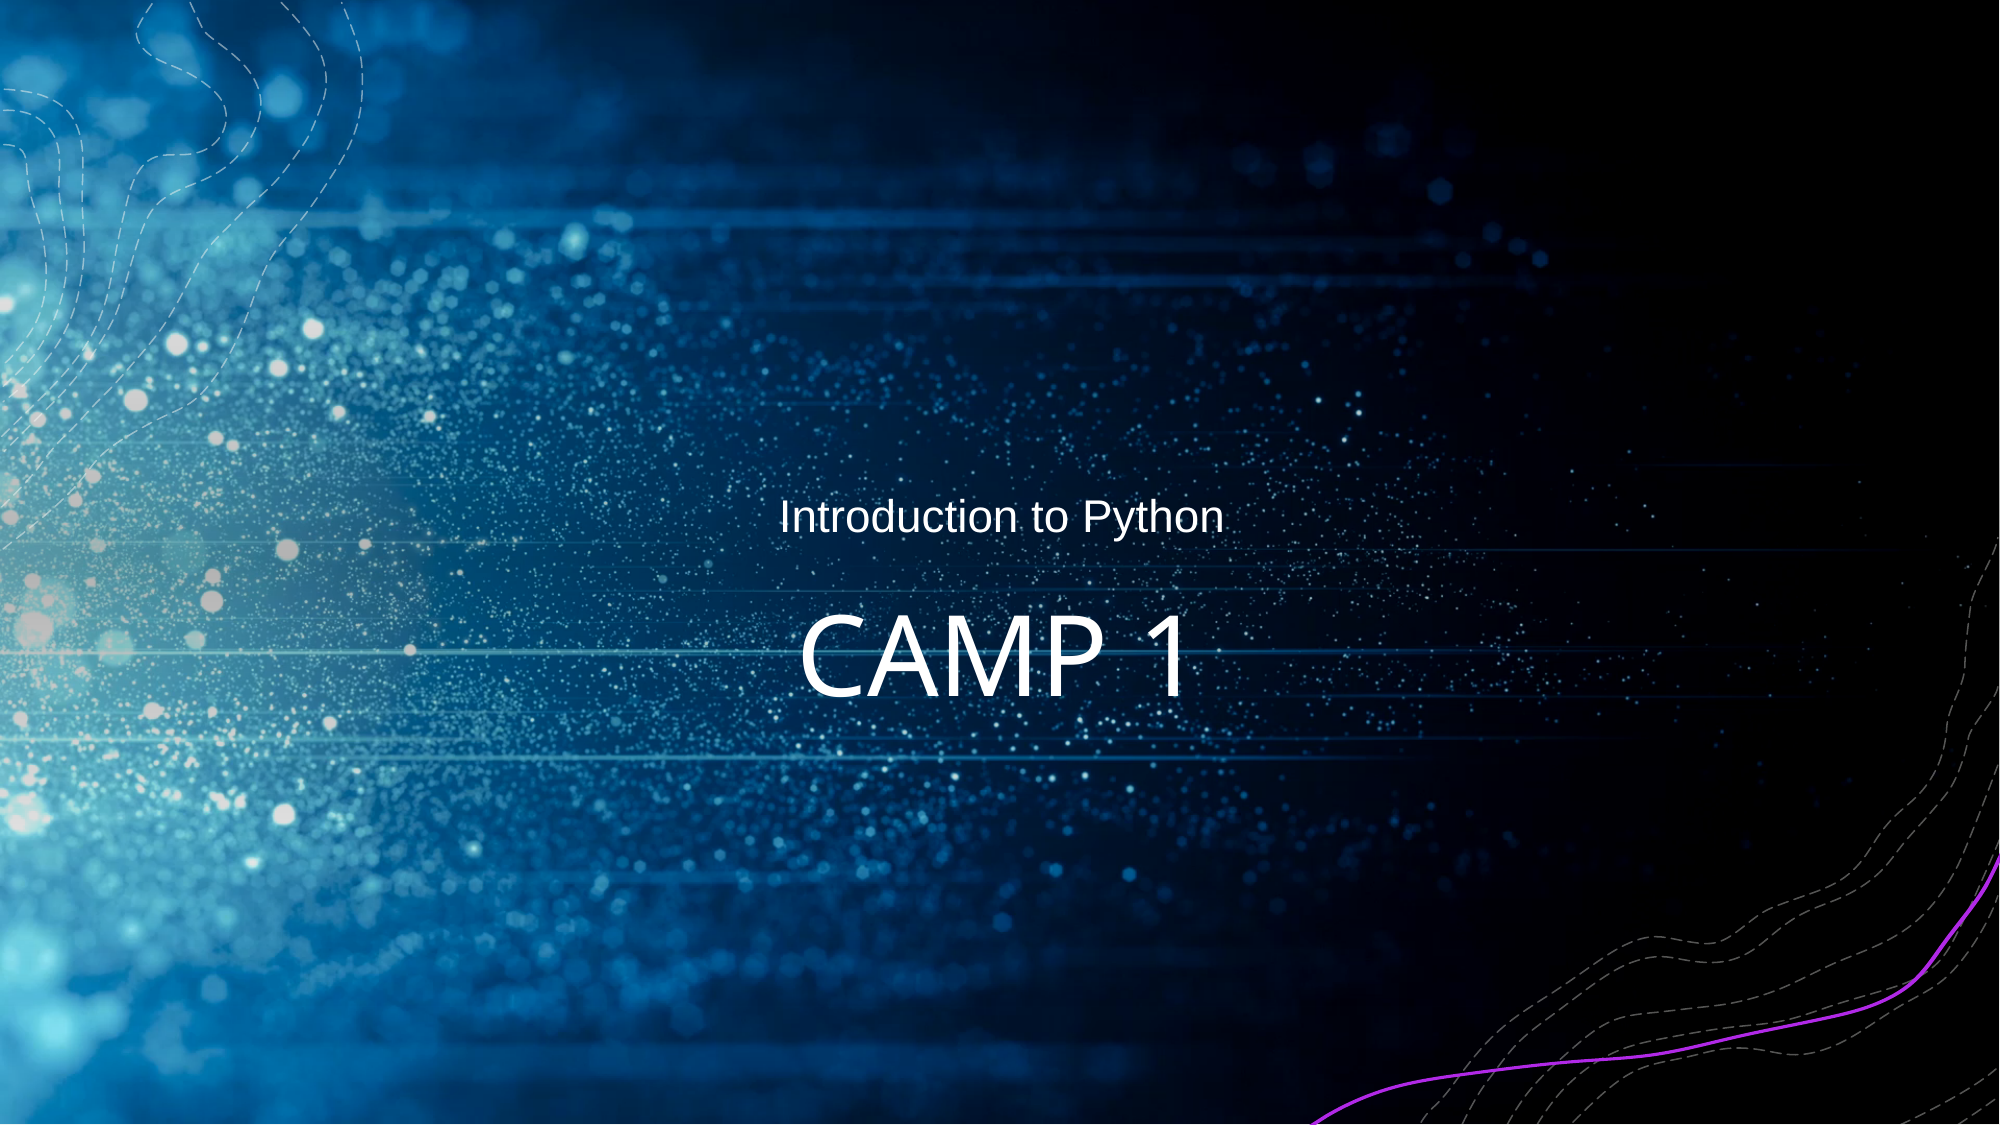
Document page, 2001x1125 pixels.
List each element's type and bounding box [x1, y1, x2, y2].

text_box [1309, 537, 2000, 1125]
text_box [1, 2, 363, 549]
text_box [0, 0, 2000, 1125]
